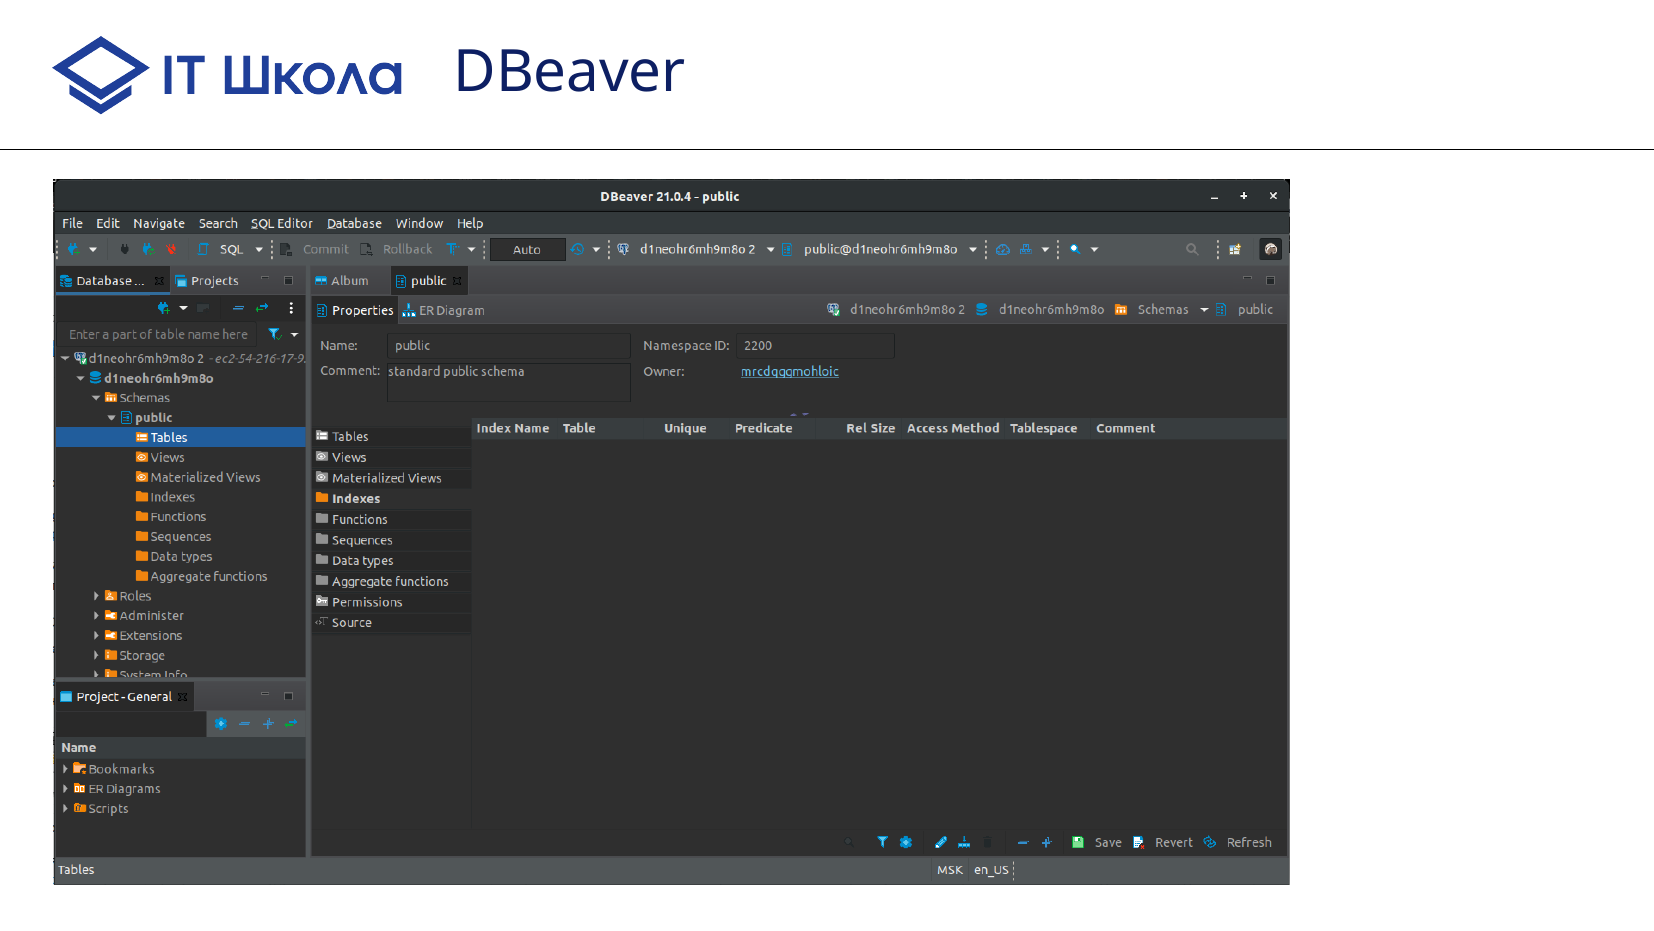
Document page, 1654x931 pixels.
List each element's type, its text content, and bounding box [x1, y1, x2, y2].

picture [0, 0, 494, 148]
picture [53, 179, 1291, 886]
text_box DBeaver [498, 25, 1604, 120]
